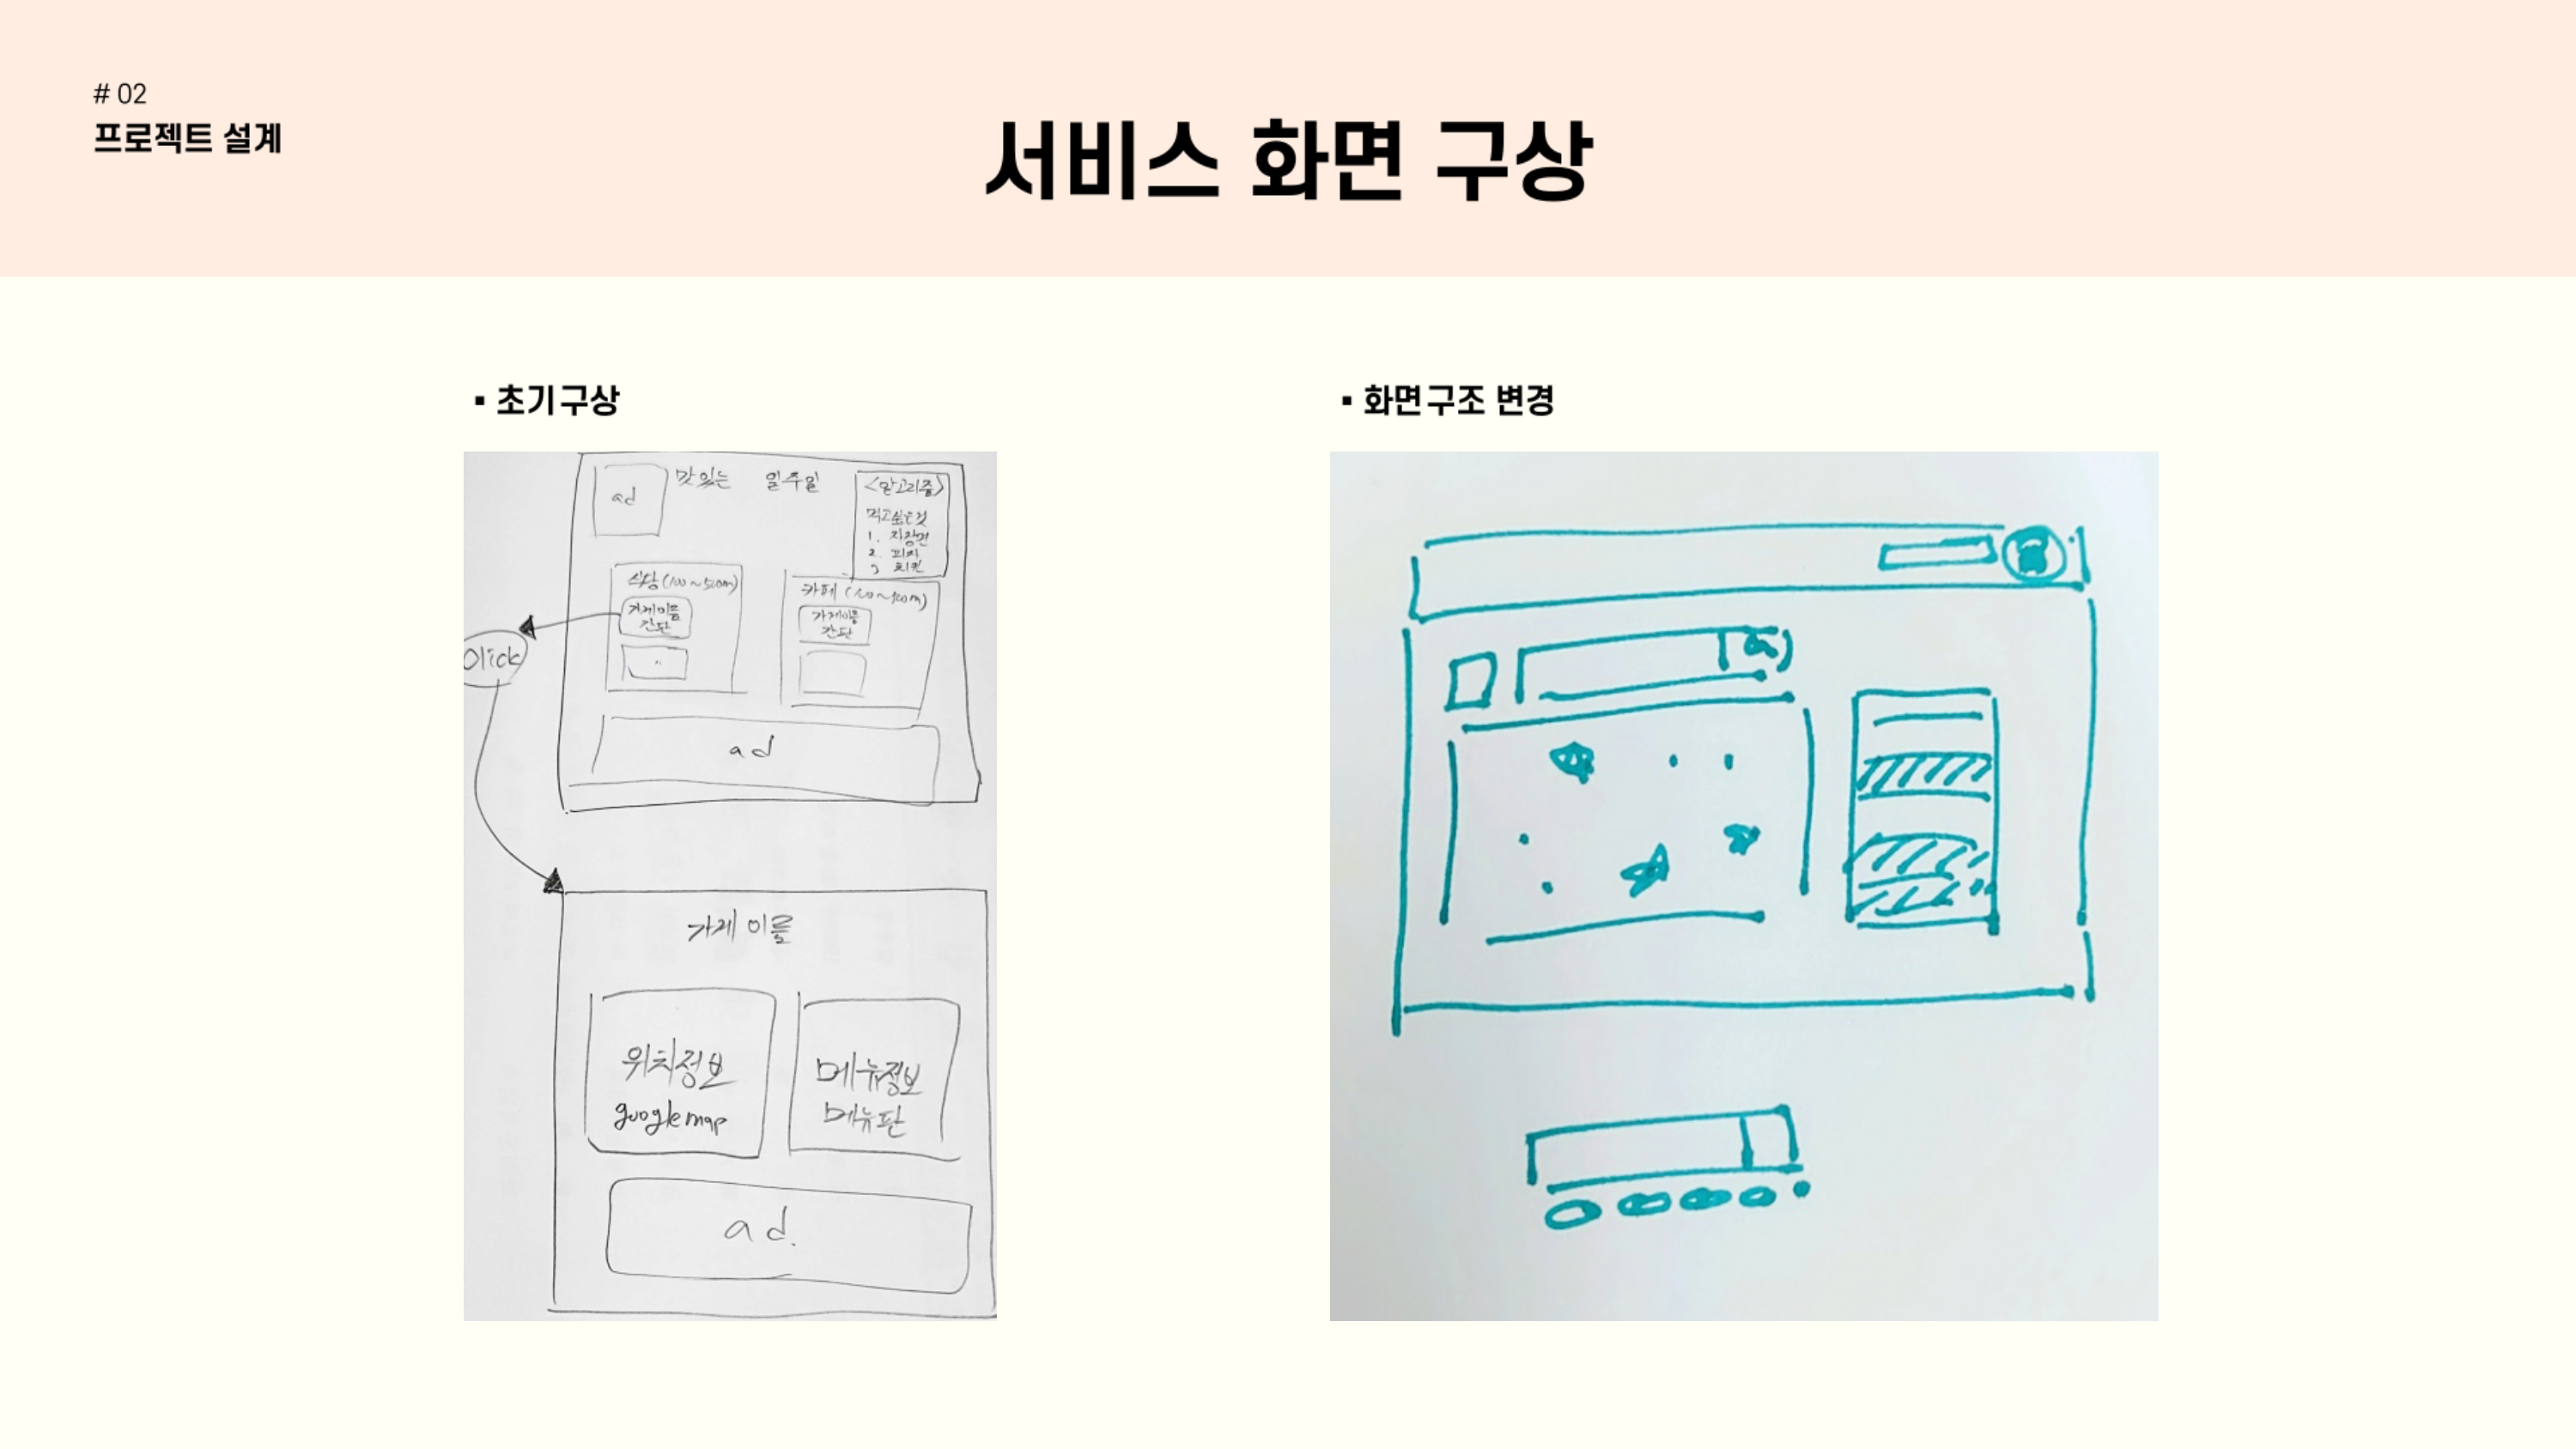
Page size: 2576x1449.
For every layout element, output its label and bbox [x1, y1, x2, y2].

text_box [463, 452, 998, 1322]
picture [459, 374, 636, 431]
picture [87, 72, 298, 177]
text_box [1330, 452, 2159, 1322]
text_box [0, 0, 2576, 277]
picture [852, 88, 1635, 241]
picture [1325, 374, 1570, 431]
